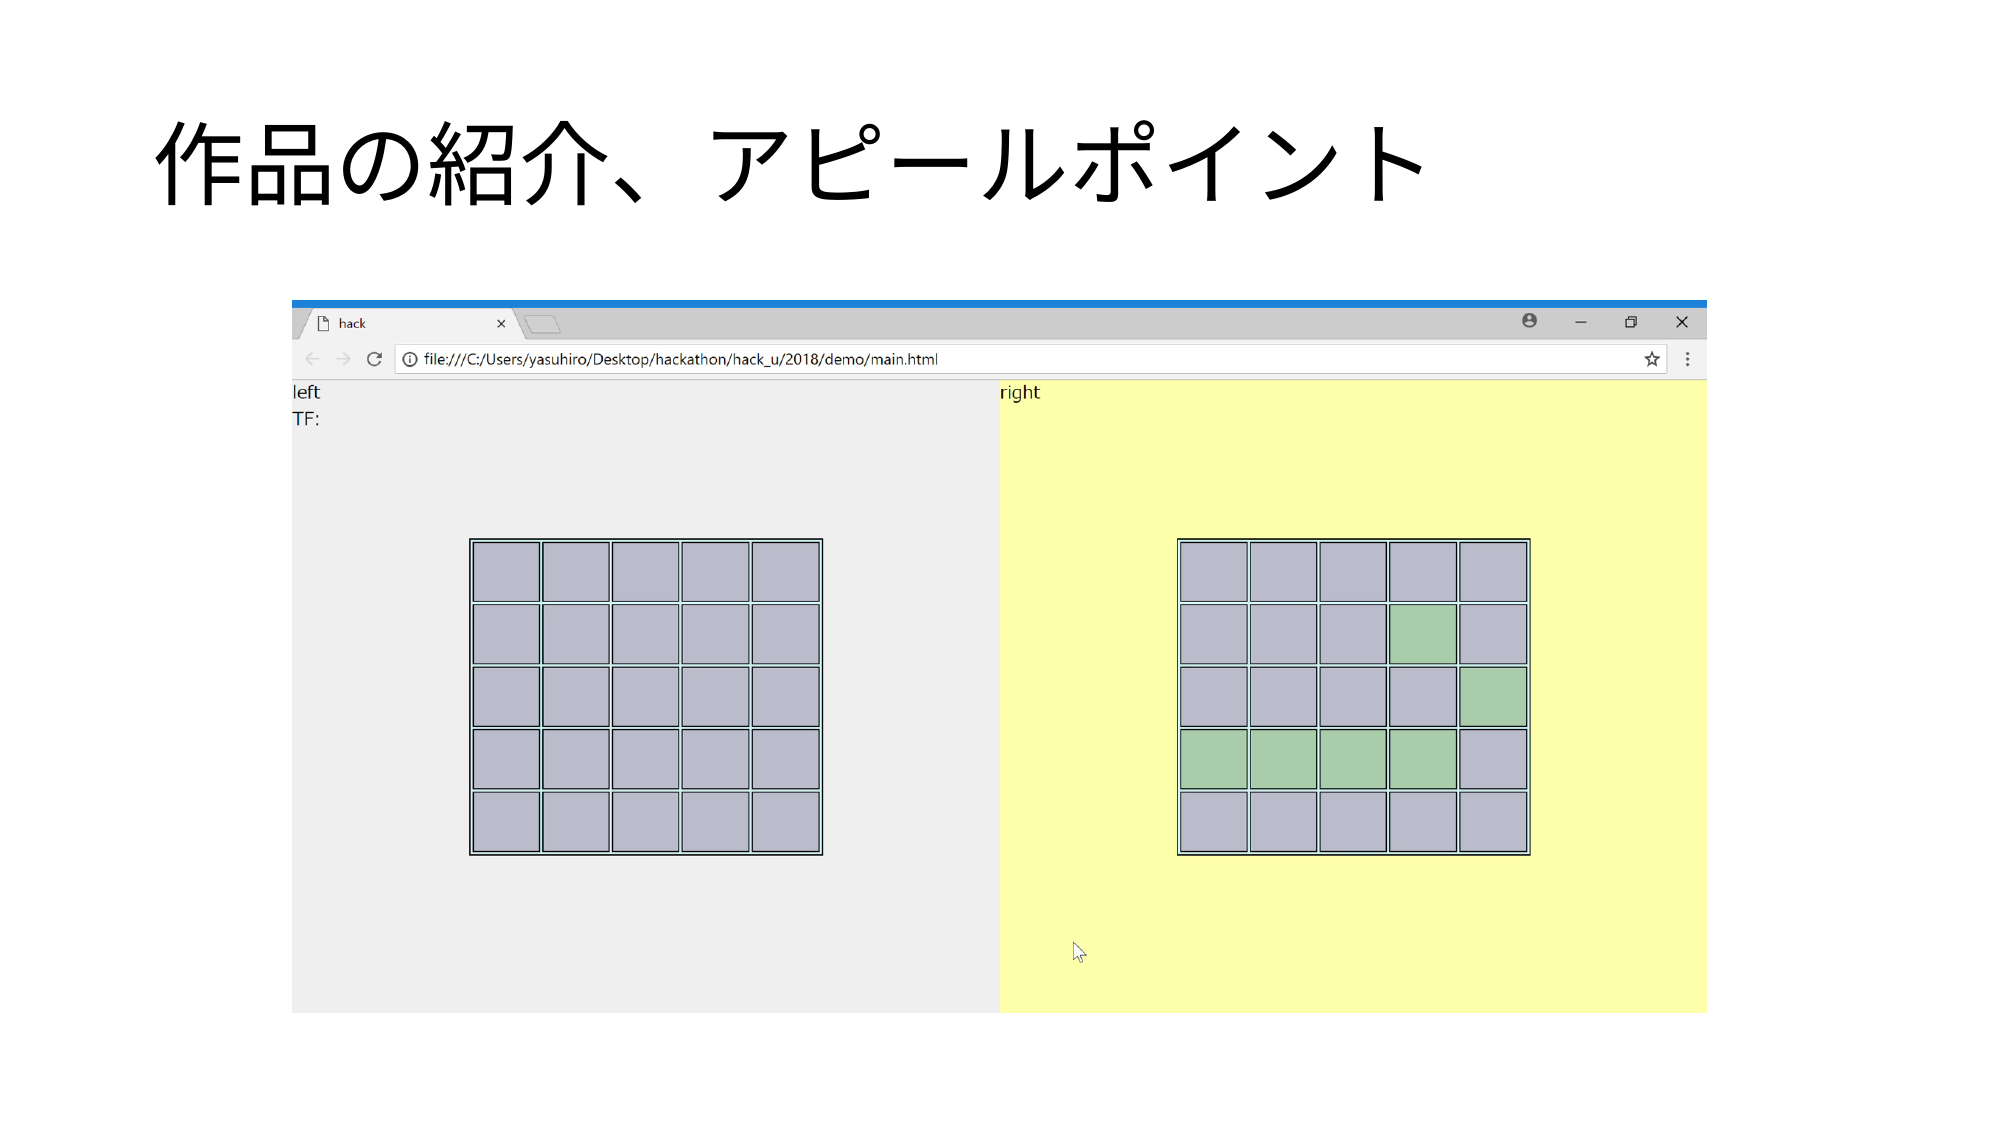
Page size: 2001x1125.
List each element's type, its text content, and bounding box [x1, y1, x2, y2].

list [291, 299, 1708, 1014]
title 作品の紹介、アピールポイント [137, 59, 1863, 278]
